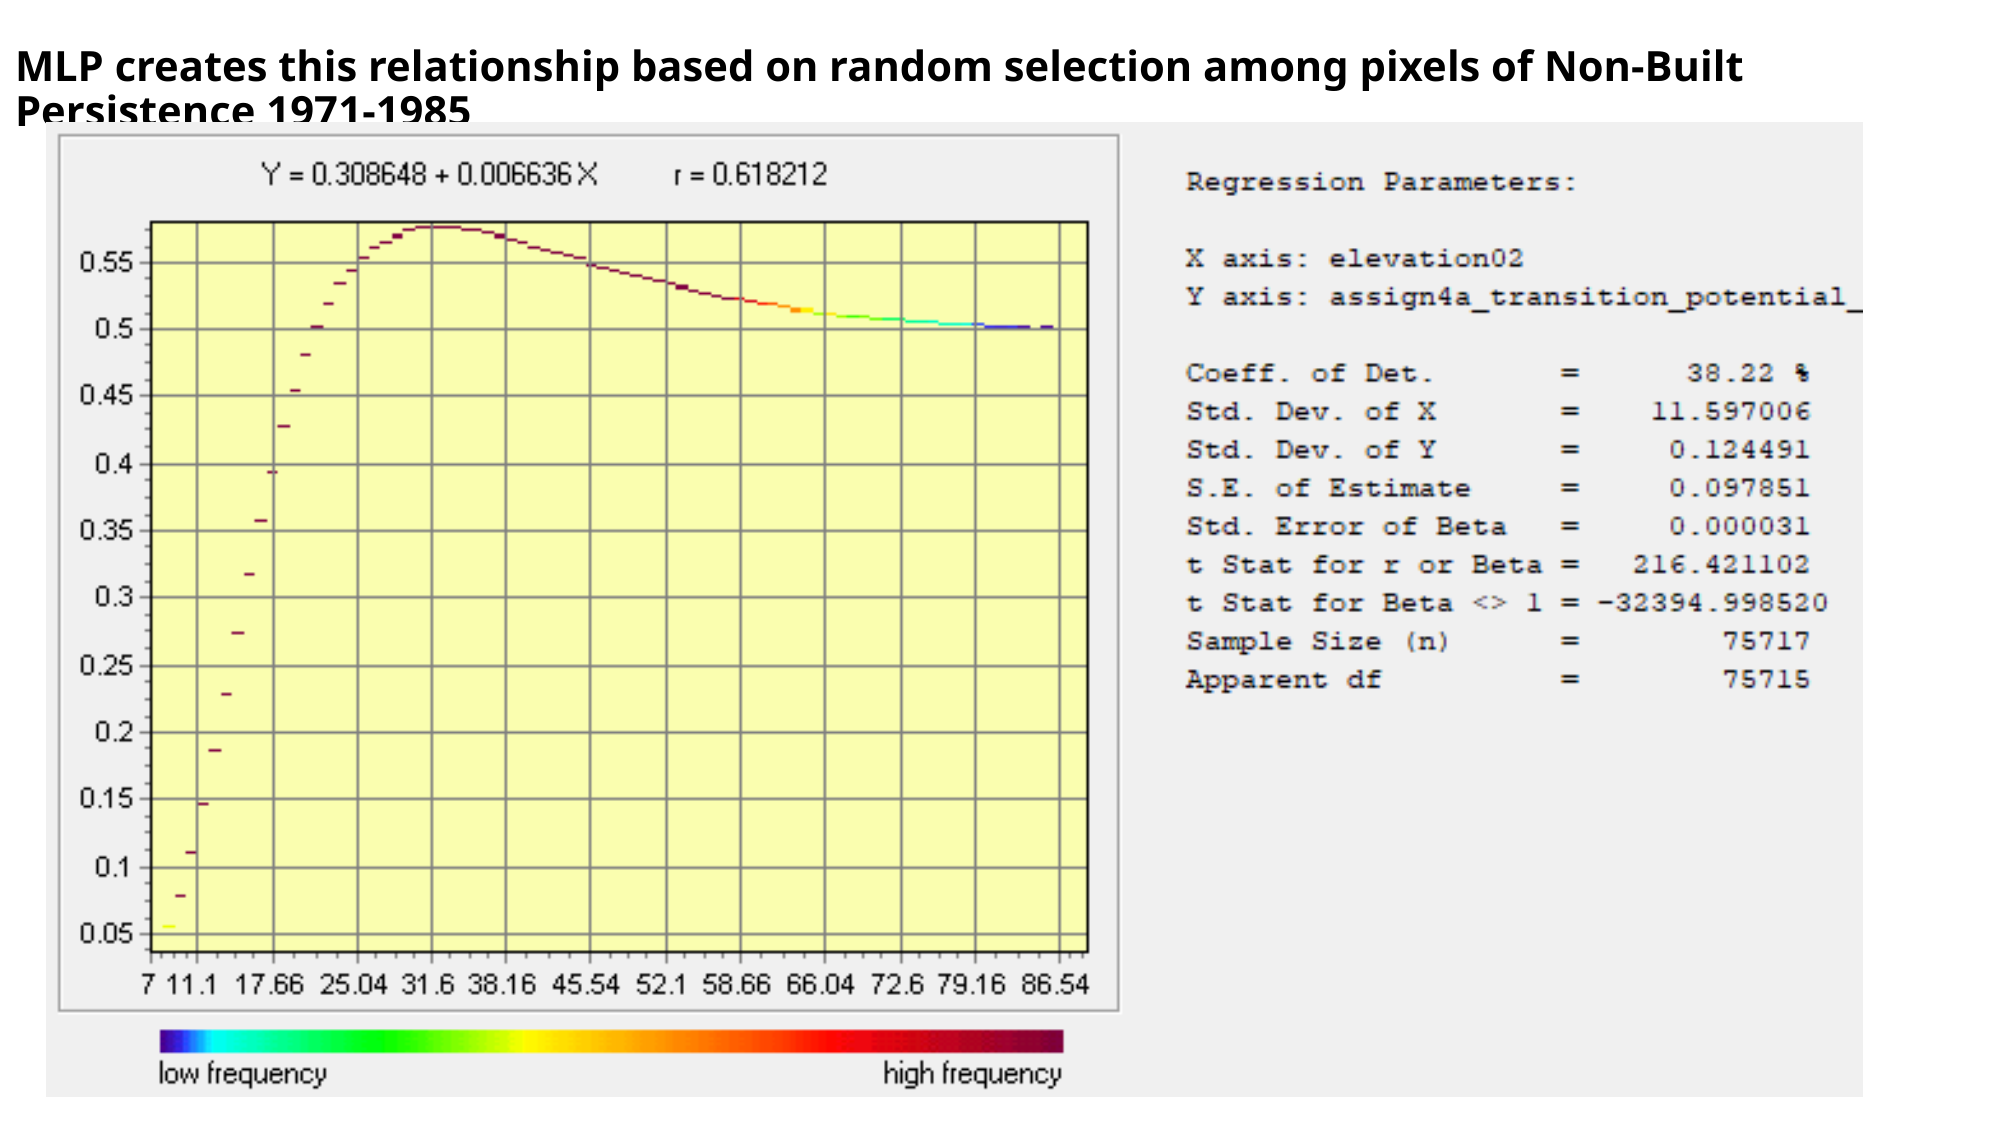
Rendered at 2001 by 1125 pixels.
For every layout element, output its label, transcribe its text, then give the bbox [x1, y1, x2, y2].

title MLP creates this relationship based on random selection among pixels of Non-Built Persistence 1971-1985 [0, 58, 2000, 123]
slide_number 17 [1412, 1097, 1863, 1103]
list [46, 122, 1863, 1097]
